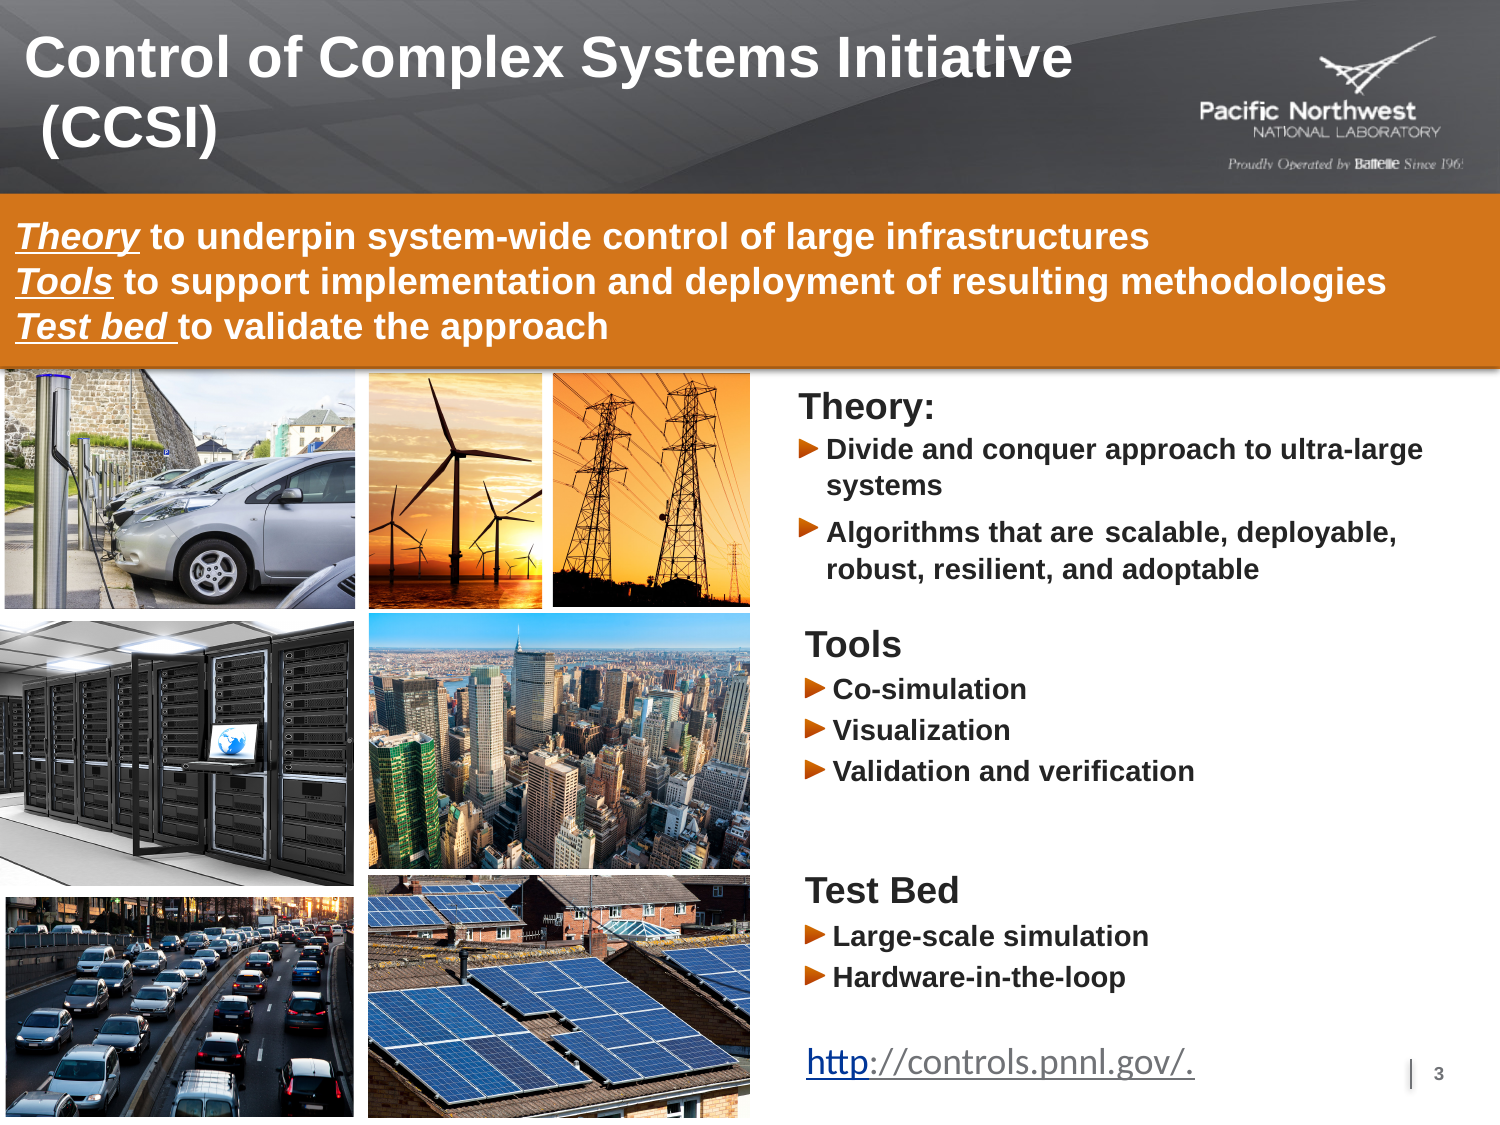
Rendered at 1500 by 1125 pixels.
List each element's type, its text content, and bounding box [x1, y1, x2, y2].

picture [798, 517, 819, 538]
text_box Test Bed Large-scale simulation Hardware-in-the-loop [804, 866, 1205, 994]
picture [804, 718, 826, 739]
picture [368, 875, 751, 1118]
text_box Tools Co-simulation Visualization Validation and verification [804, 619, 1417, 788]
text_box Theory to underpin system-wide control of large infrastructures Tools to support implementation and deployment of resulting methodologies Test bed to validate the approach [0, 193, 1500, 367]
slide_number 3 [1433, 1042, 1484, 1103]
picture [804, 759, 826, 780]
picture [798, 438, 819, 459]
picture [804, 677, 826, 699]
title Control of Complex Systems Initiative (CCSI) [24, 38, 1279, 160]
picture [804, 965, 826, 986]
list Theory: Divide and conquer approach to ultra-large systems Algorithms that are scalable, deployable, robust, resilient, and adoptable [798, 381, 1431, 658]
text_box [0, 367, 751, 1117]
picture [0, 0, 1500, 193]
picture [804, 924, 826, 945]
text_box http://controls.pnnl.gov/. [791, 1030, 1219, 1090]
